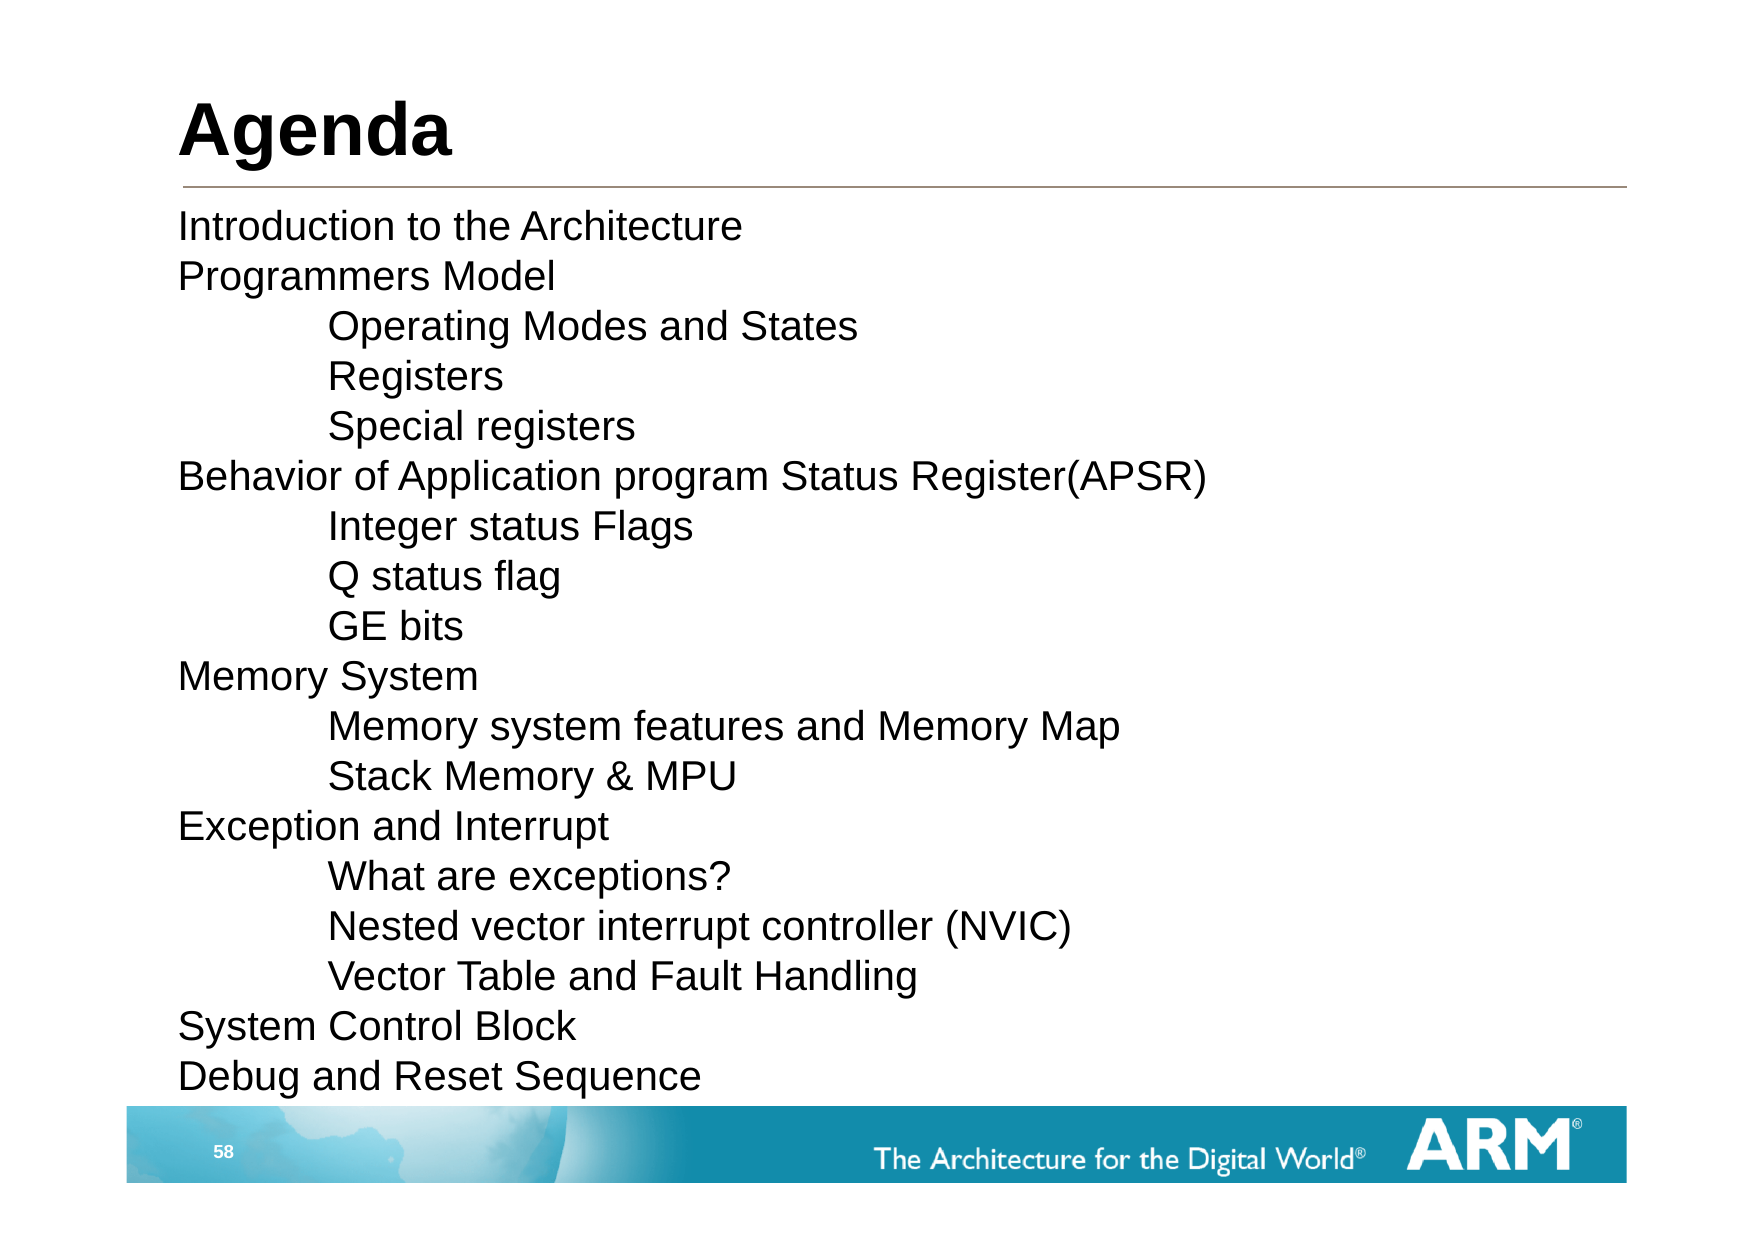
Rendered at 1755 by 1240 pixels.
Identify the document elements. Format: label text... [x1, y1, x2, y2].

text_box Introduction to the Architecture Programmers Model Operating Modes and States Registers Special registers Behavior of Application program Status Register(APSR) Integer status Flags Q status flag GE bits Memory System Memory system features and Memory Map Stack Memory & MPU Exception and Interrupt What are exceptions? Nested vector interrupt controller (NVIC) Vector Table and Fault Handling System Control Block Debug and Reset Sequence [175, 198, 1610, 570]
slide_number 58 [198, 1139, 287, 1187]
title Agenda [173, 80, 1581, 172]
picture [126, 1106, 1627, 1183]
